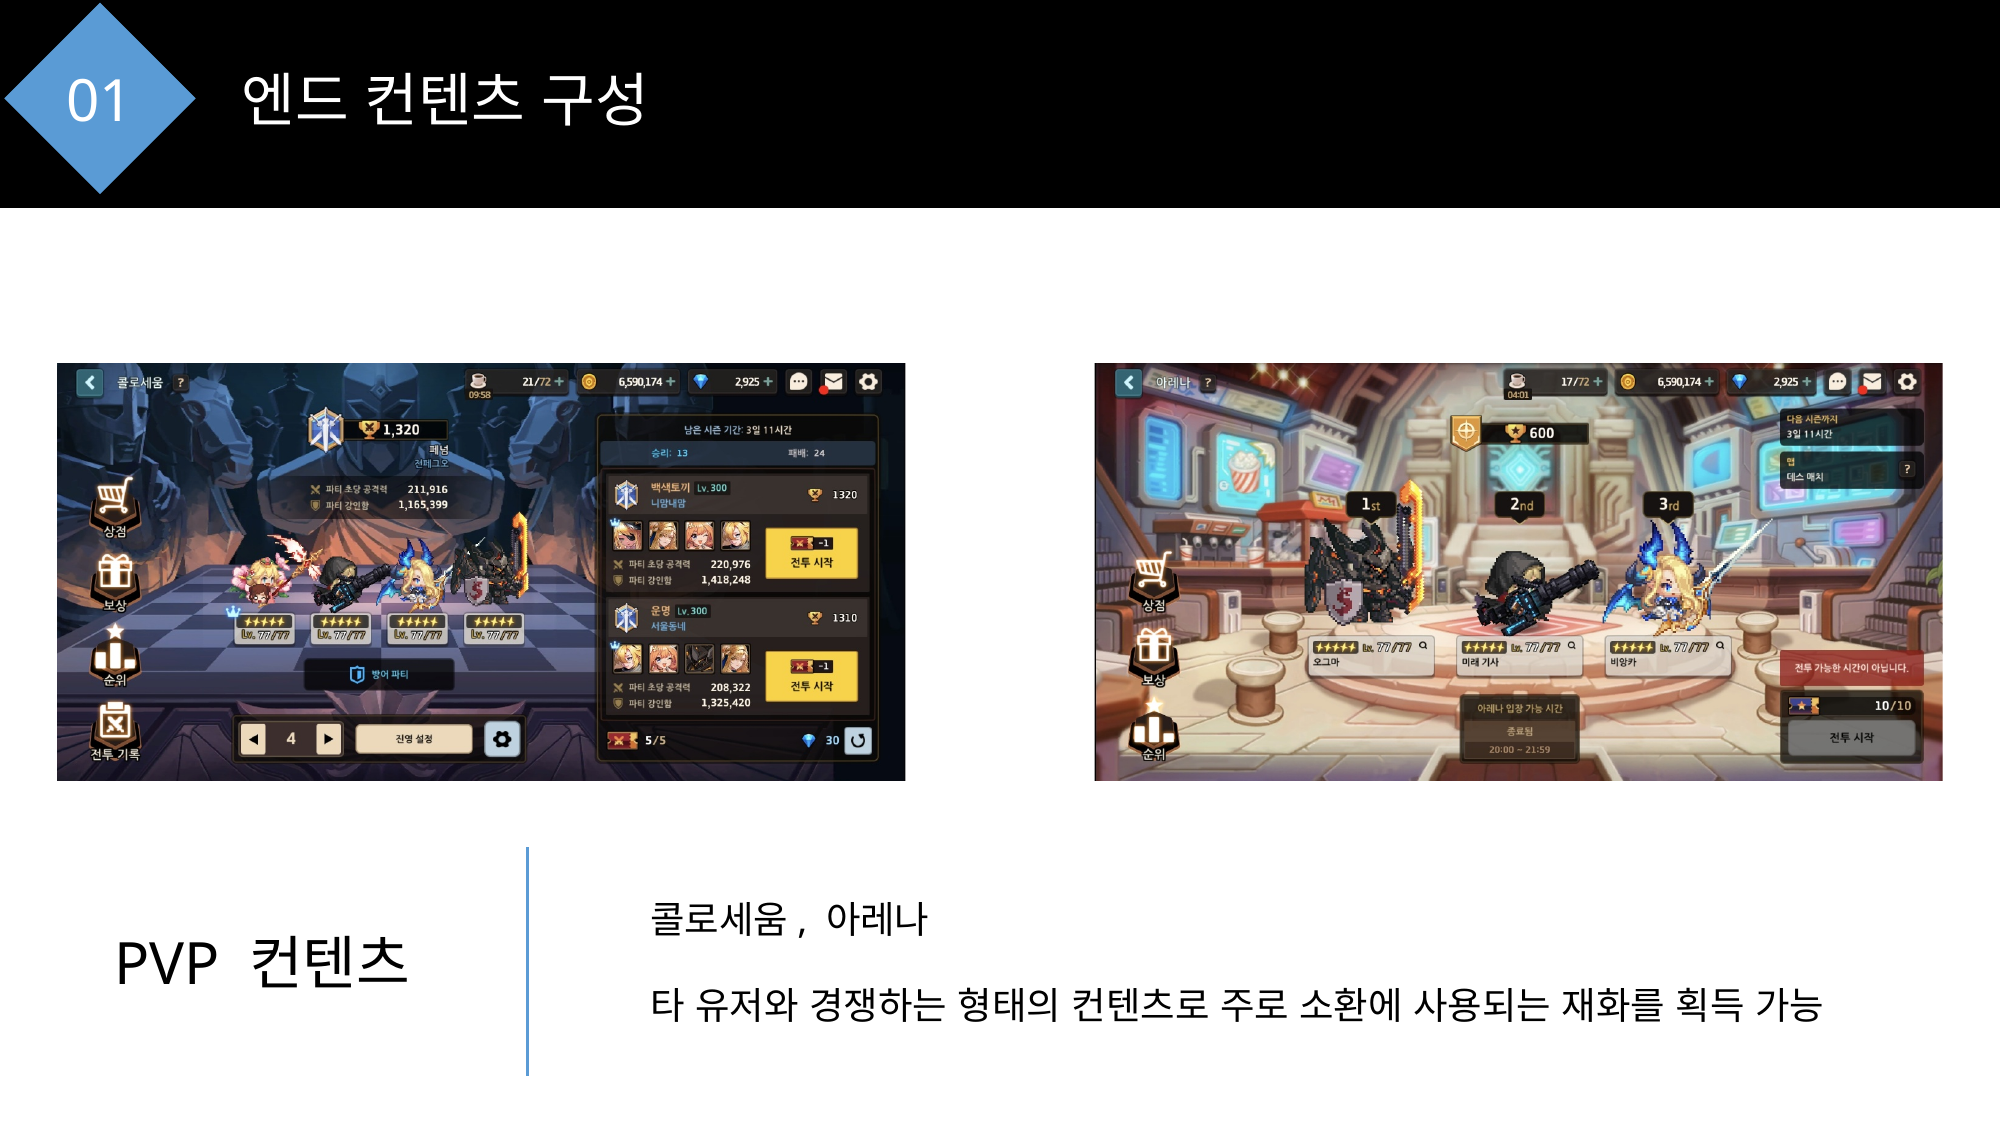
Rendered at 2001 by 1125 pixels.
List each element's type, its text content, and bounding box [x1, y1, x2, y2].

text_box PVP 컨텐츠 [99, 918, 449, 1004]
picture [1094, 363, 1943, 781]
picture [57, 363, 906, 781]
text_box 콜로세움, 아레나 [635, 888, 1130, 949]
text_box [32, 30, 168, 167]
text_box 엔드 컨텐츠 구성 [226, 55, 936, 141]
text_box 타 유저와 경쟁하는 형태의 컨텐츠로 주로 소환에 사용되는 재화를 획득 가능 [635, 974, 1860, 1035]
text_box [0, 0, 2000, 209]
